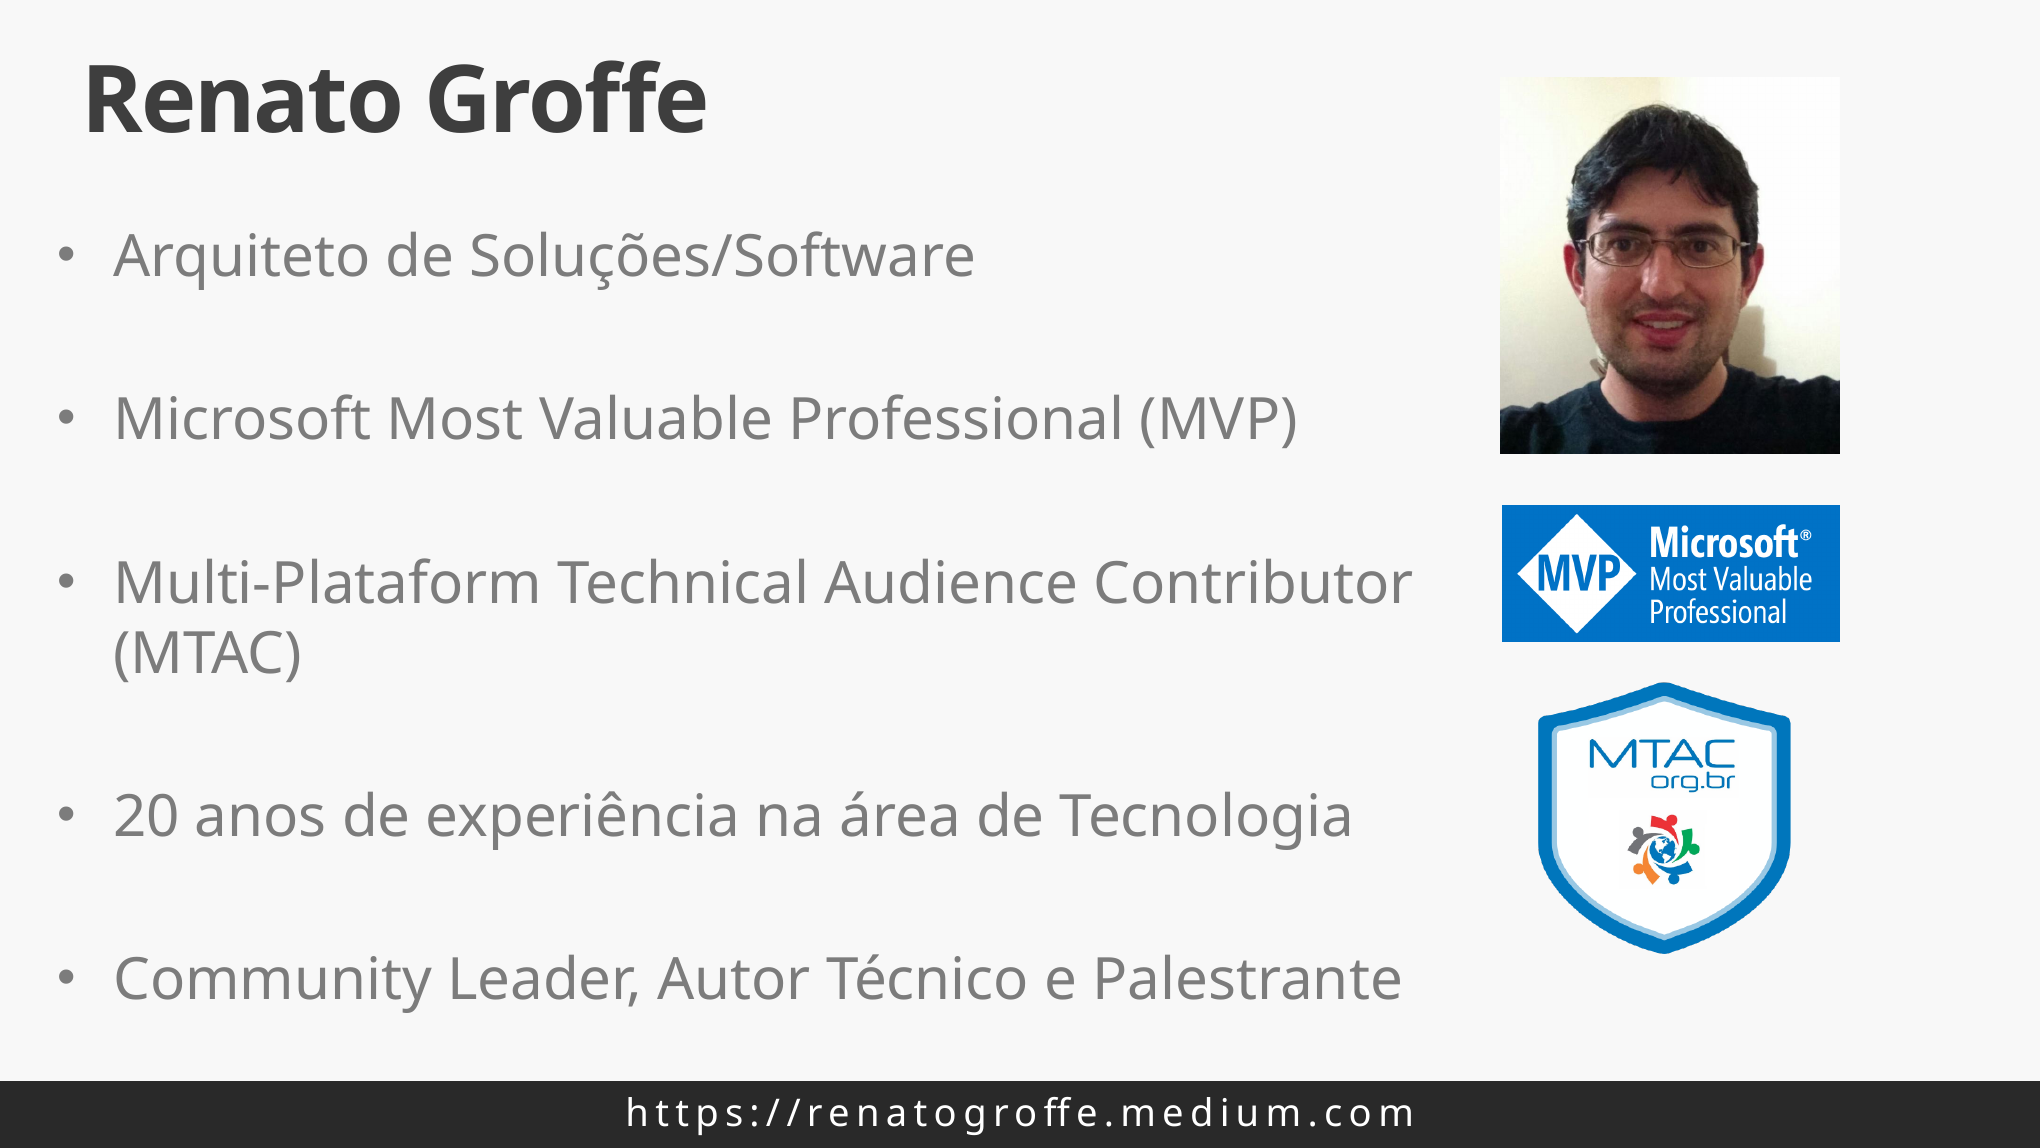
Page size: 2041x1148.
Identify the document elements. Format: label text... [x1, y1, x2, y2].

text_box https://renatogroffe.medium.com [0, 1081, 2040, 1148]
picture [1502, 505, 1840, 642]
picture [1500, 77, 1840, 454]
title Renato Groffe [57, 5, 967, 199]
list Arquiteto de Soluções/Software Microsoft Most Valuable Professional (MVP) Multi-Plataform Technical Audience Contributor (MTAC) 20 anos de experiência na área de Tecnologia Community Leader, Autor Técnico e Palestrante [33, 203, 1503, 1054]
picture [1521, 675, 1807, 961]
